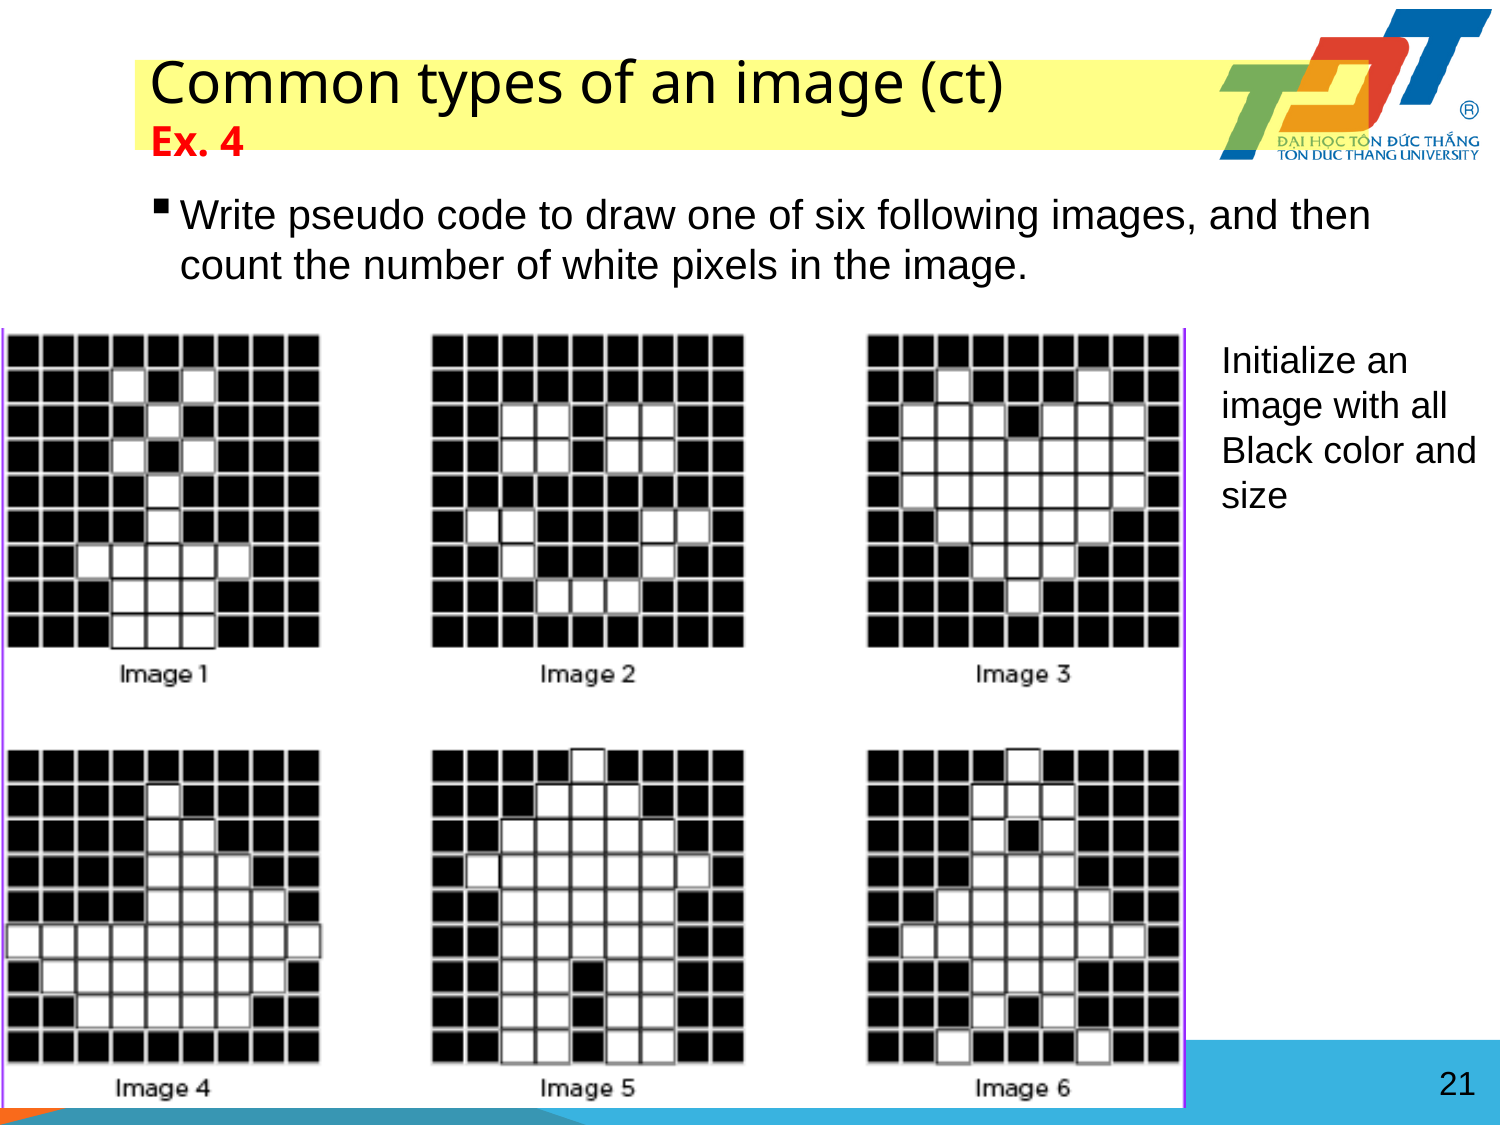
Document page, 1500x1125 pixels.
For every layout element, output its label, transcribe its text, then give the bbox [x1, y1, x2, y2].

picture [0, 328, 1186, 1108]
list Write pseudo code to draw one of six following images, and then count the number of white pixels in the image. [134, 180, 1478, 1030]
picture [1219, 9, 1492, 160]
title Common types of an image (ct) Ex. 4 [134, 59, 1369, 150]
